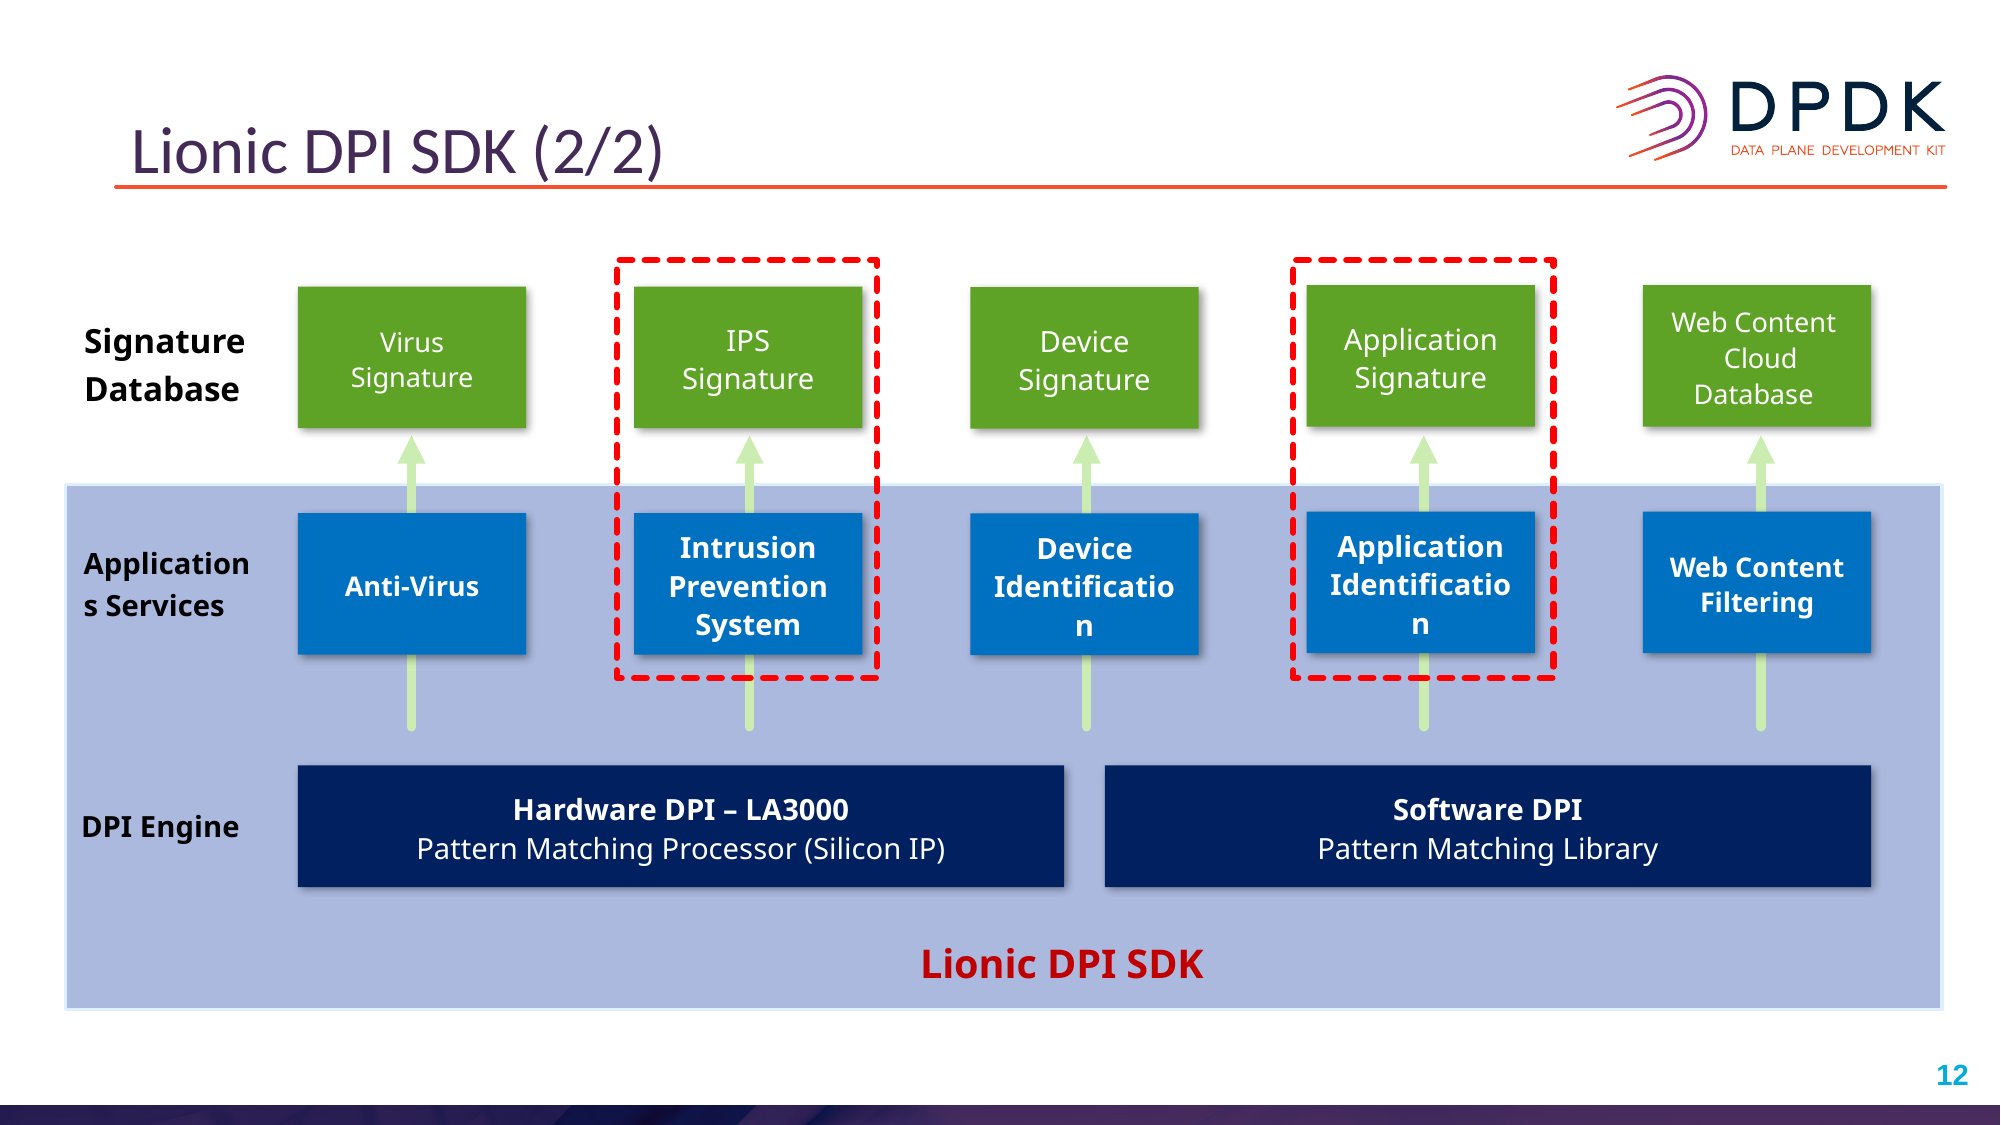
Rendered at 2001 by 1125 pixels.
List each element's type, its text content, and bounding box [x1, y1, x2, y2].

text_box Software DPI Pattern Matching Library [1104, 765, 1872, 888]
text_box [64, 483, 1944, 1011]
text_box DPI Engine [66, 794, 295, 849]
text_box [615, 259, 878, 680]
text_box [633, 286, 863, 728]
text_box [970, 286, 1199, 728]
picture [1616, 75, 1946, 161]
title Lionic DPI SDK (2/2) [116, 88, 1413, 205]
text_box Hardware DPI – LA3000 Pattern Matching Processor (Silicon IP) [297, 765, 1065, 888]
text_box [1642, 284, 1872, 727]
text_box Applications Services [69, 593, 276, 628]
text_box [1306, 284, 1536, 727]
picture [0, 1105, 2000, 1125]
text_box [297, 286, 527, 728]
text_box Signature Database [69, 310, 278, 414]
text_box [1292, 259, 1555, 680]
text_box Lionic DPI SDK [803, 928, 1320, 992]
